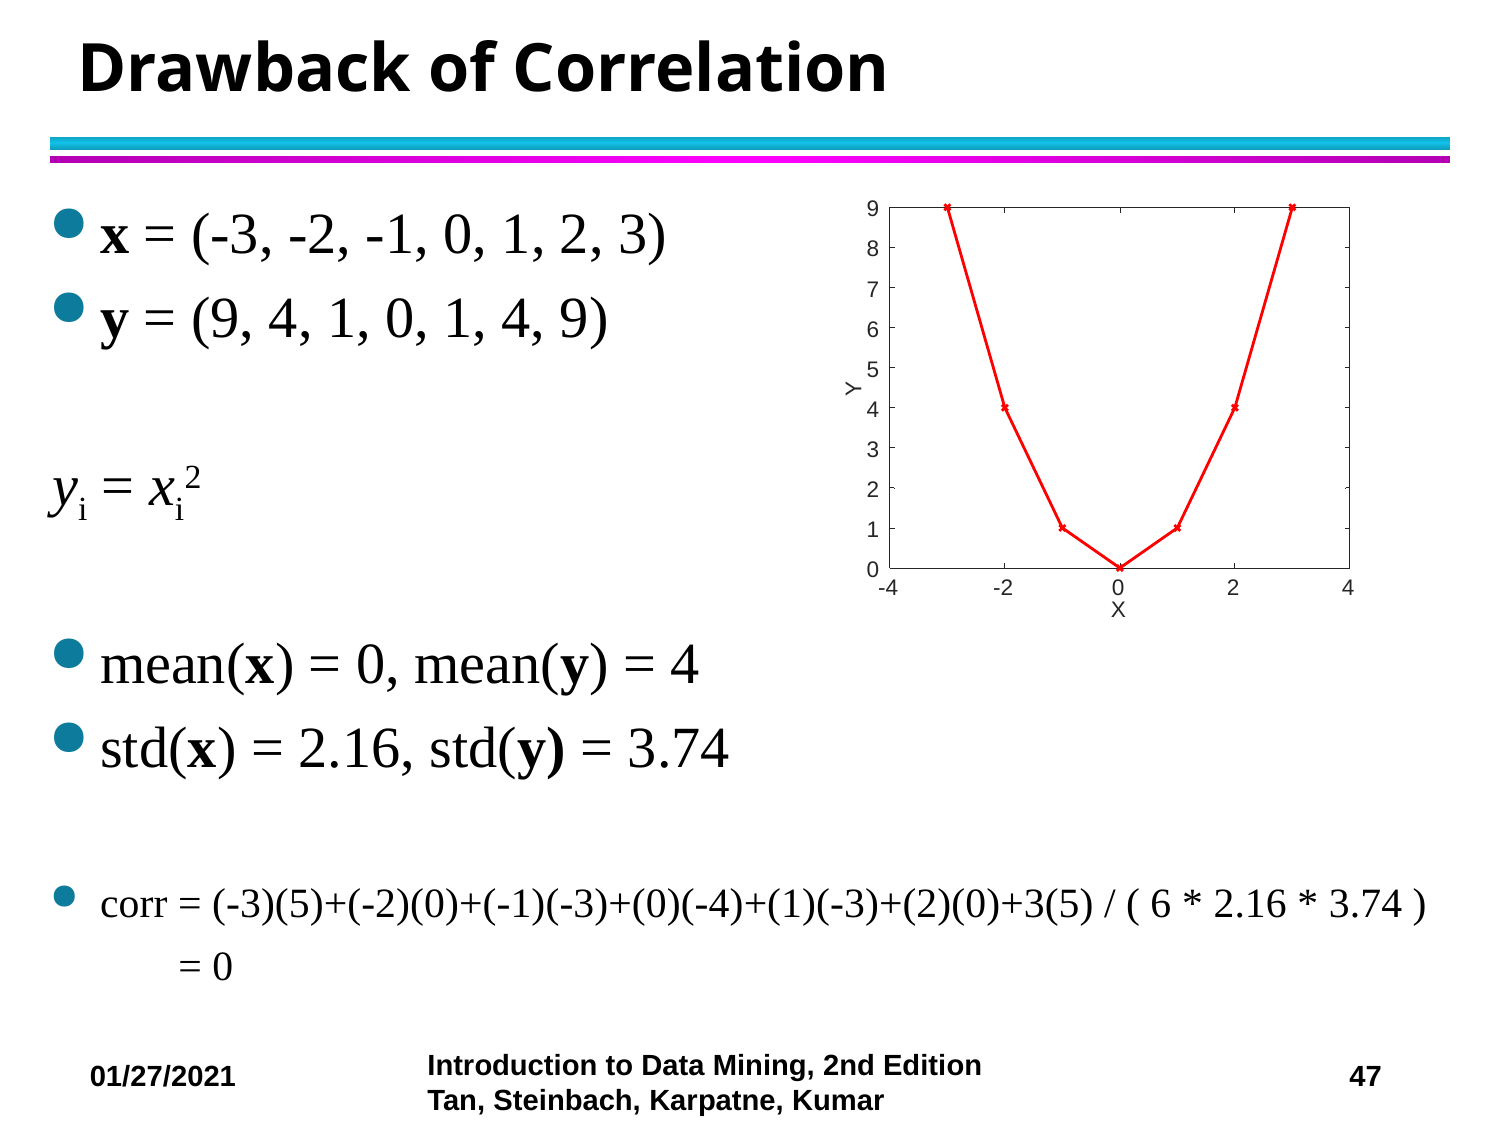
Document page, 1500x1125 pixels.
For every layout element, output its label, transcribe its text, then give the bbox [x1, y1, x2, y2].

title Drawback of Correlation [62, 24, 1421, 113]
list x = (-3, -2, -1, 0, 1, 2, 3) y = (9, 4, 1, 0, 1, 4, 9) yi = xi2 mean(x) = 0, mean(y) = 4 std(x) = 2.16, std(y) = 3.74 corr = (-3)(5)+(-2)(0)+(-1)(-3)+(0)(-4)+(1)(-3)+(2)(0)+3(5) / ( 6 * 2.16 * 3.74 ) = 0 [37, 187, 1463, 1038]
picture [812, 174, 1406, 618]
